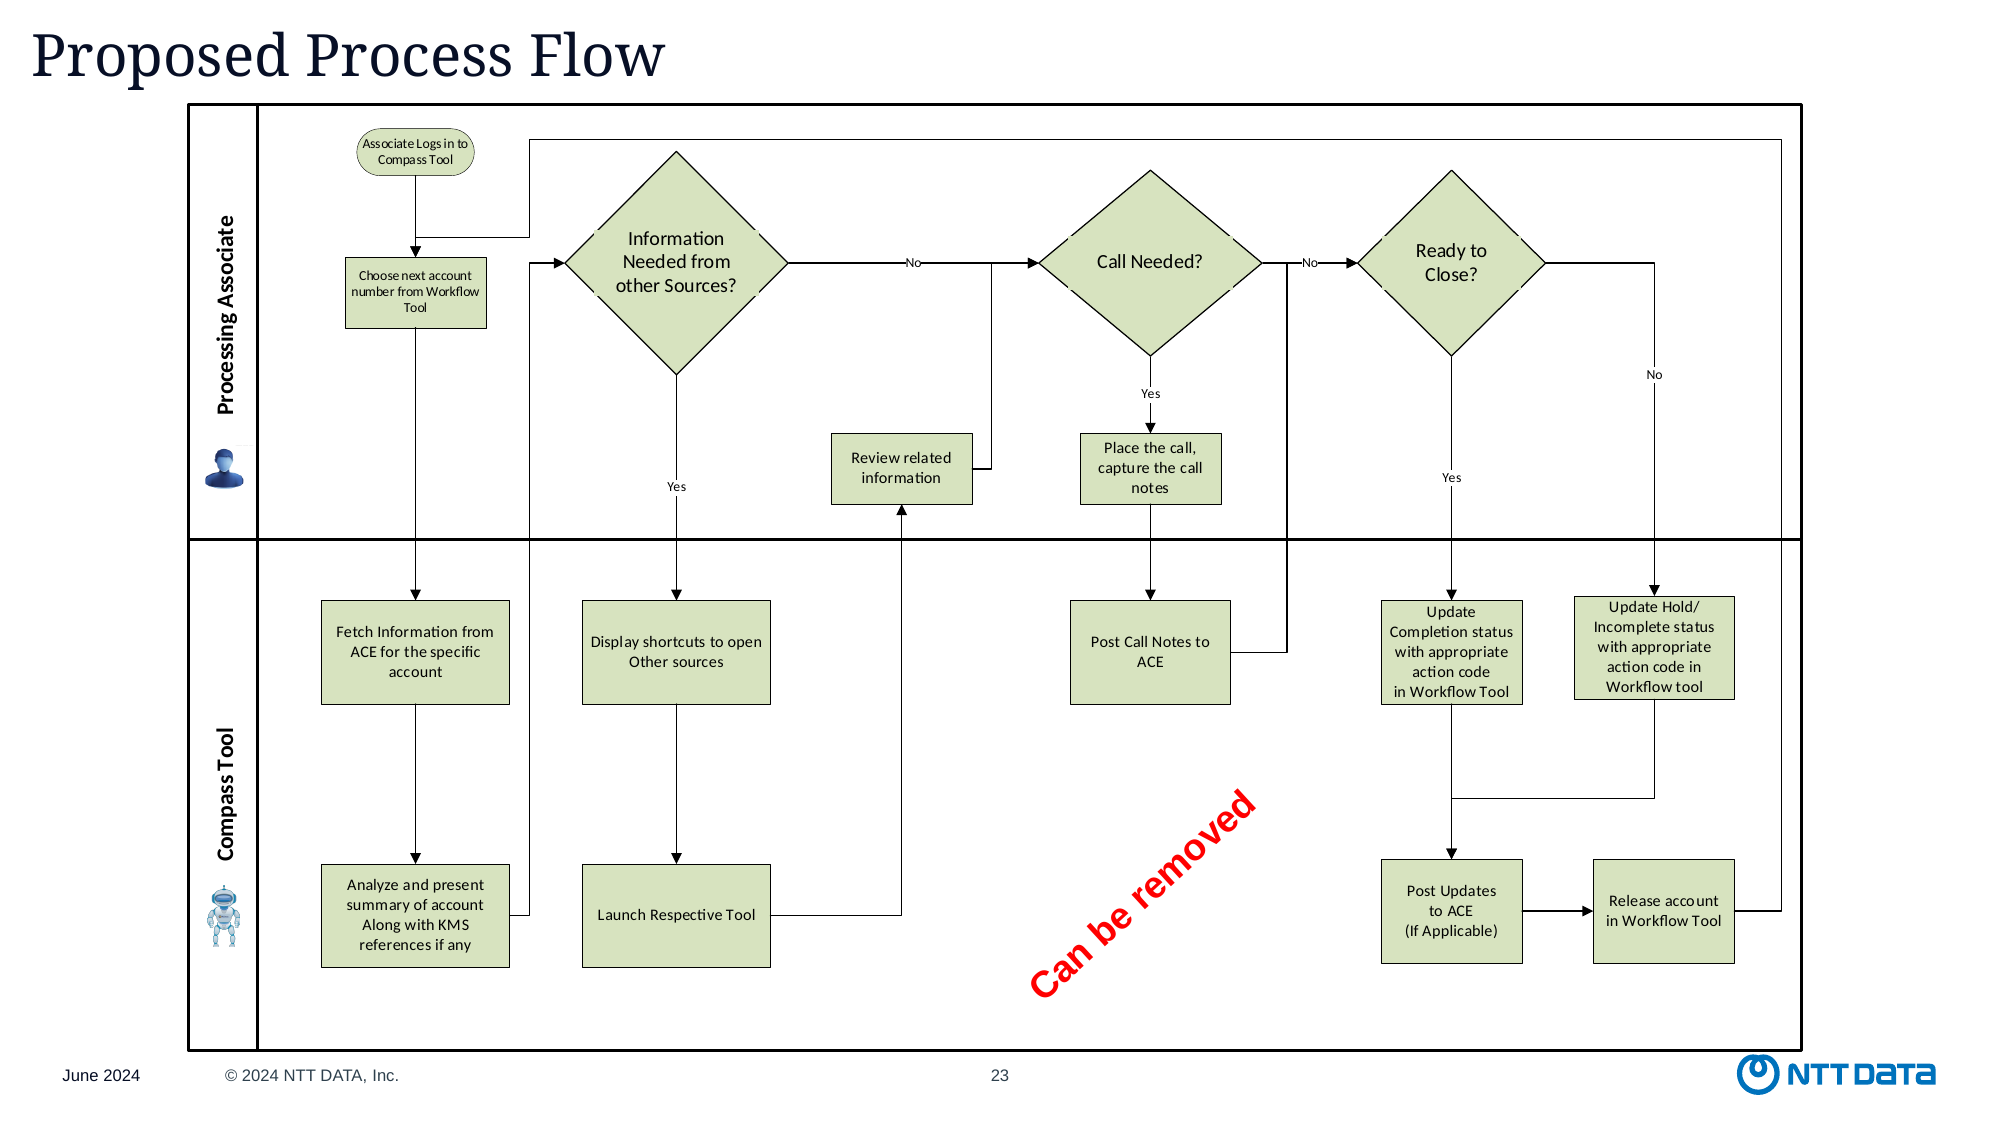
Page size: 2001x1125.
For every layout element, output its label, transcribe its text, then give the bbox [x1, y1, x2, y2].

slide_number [62, 1050, 213, 1101]
slide_number 23 [912, 1053, 1088, 1101]
footer © 2024 NTT DATA, Inc. [225, 1053, 901, 1101]
picture [184, 100, 1804, 1053]
text_box Proposed Process Flow [31, 18, 1907, 90]
